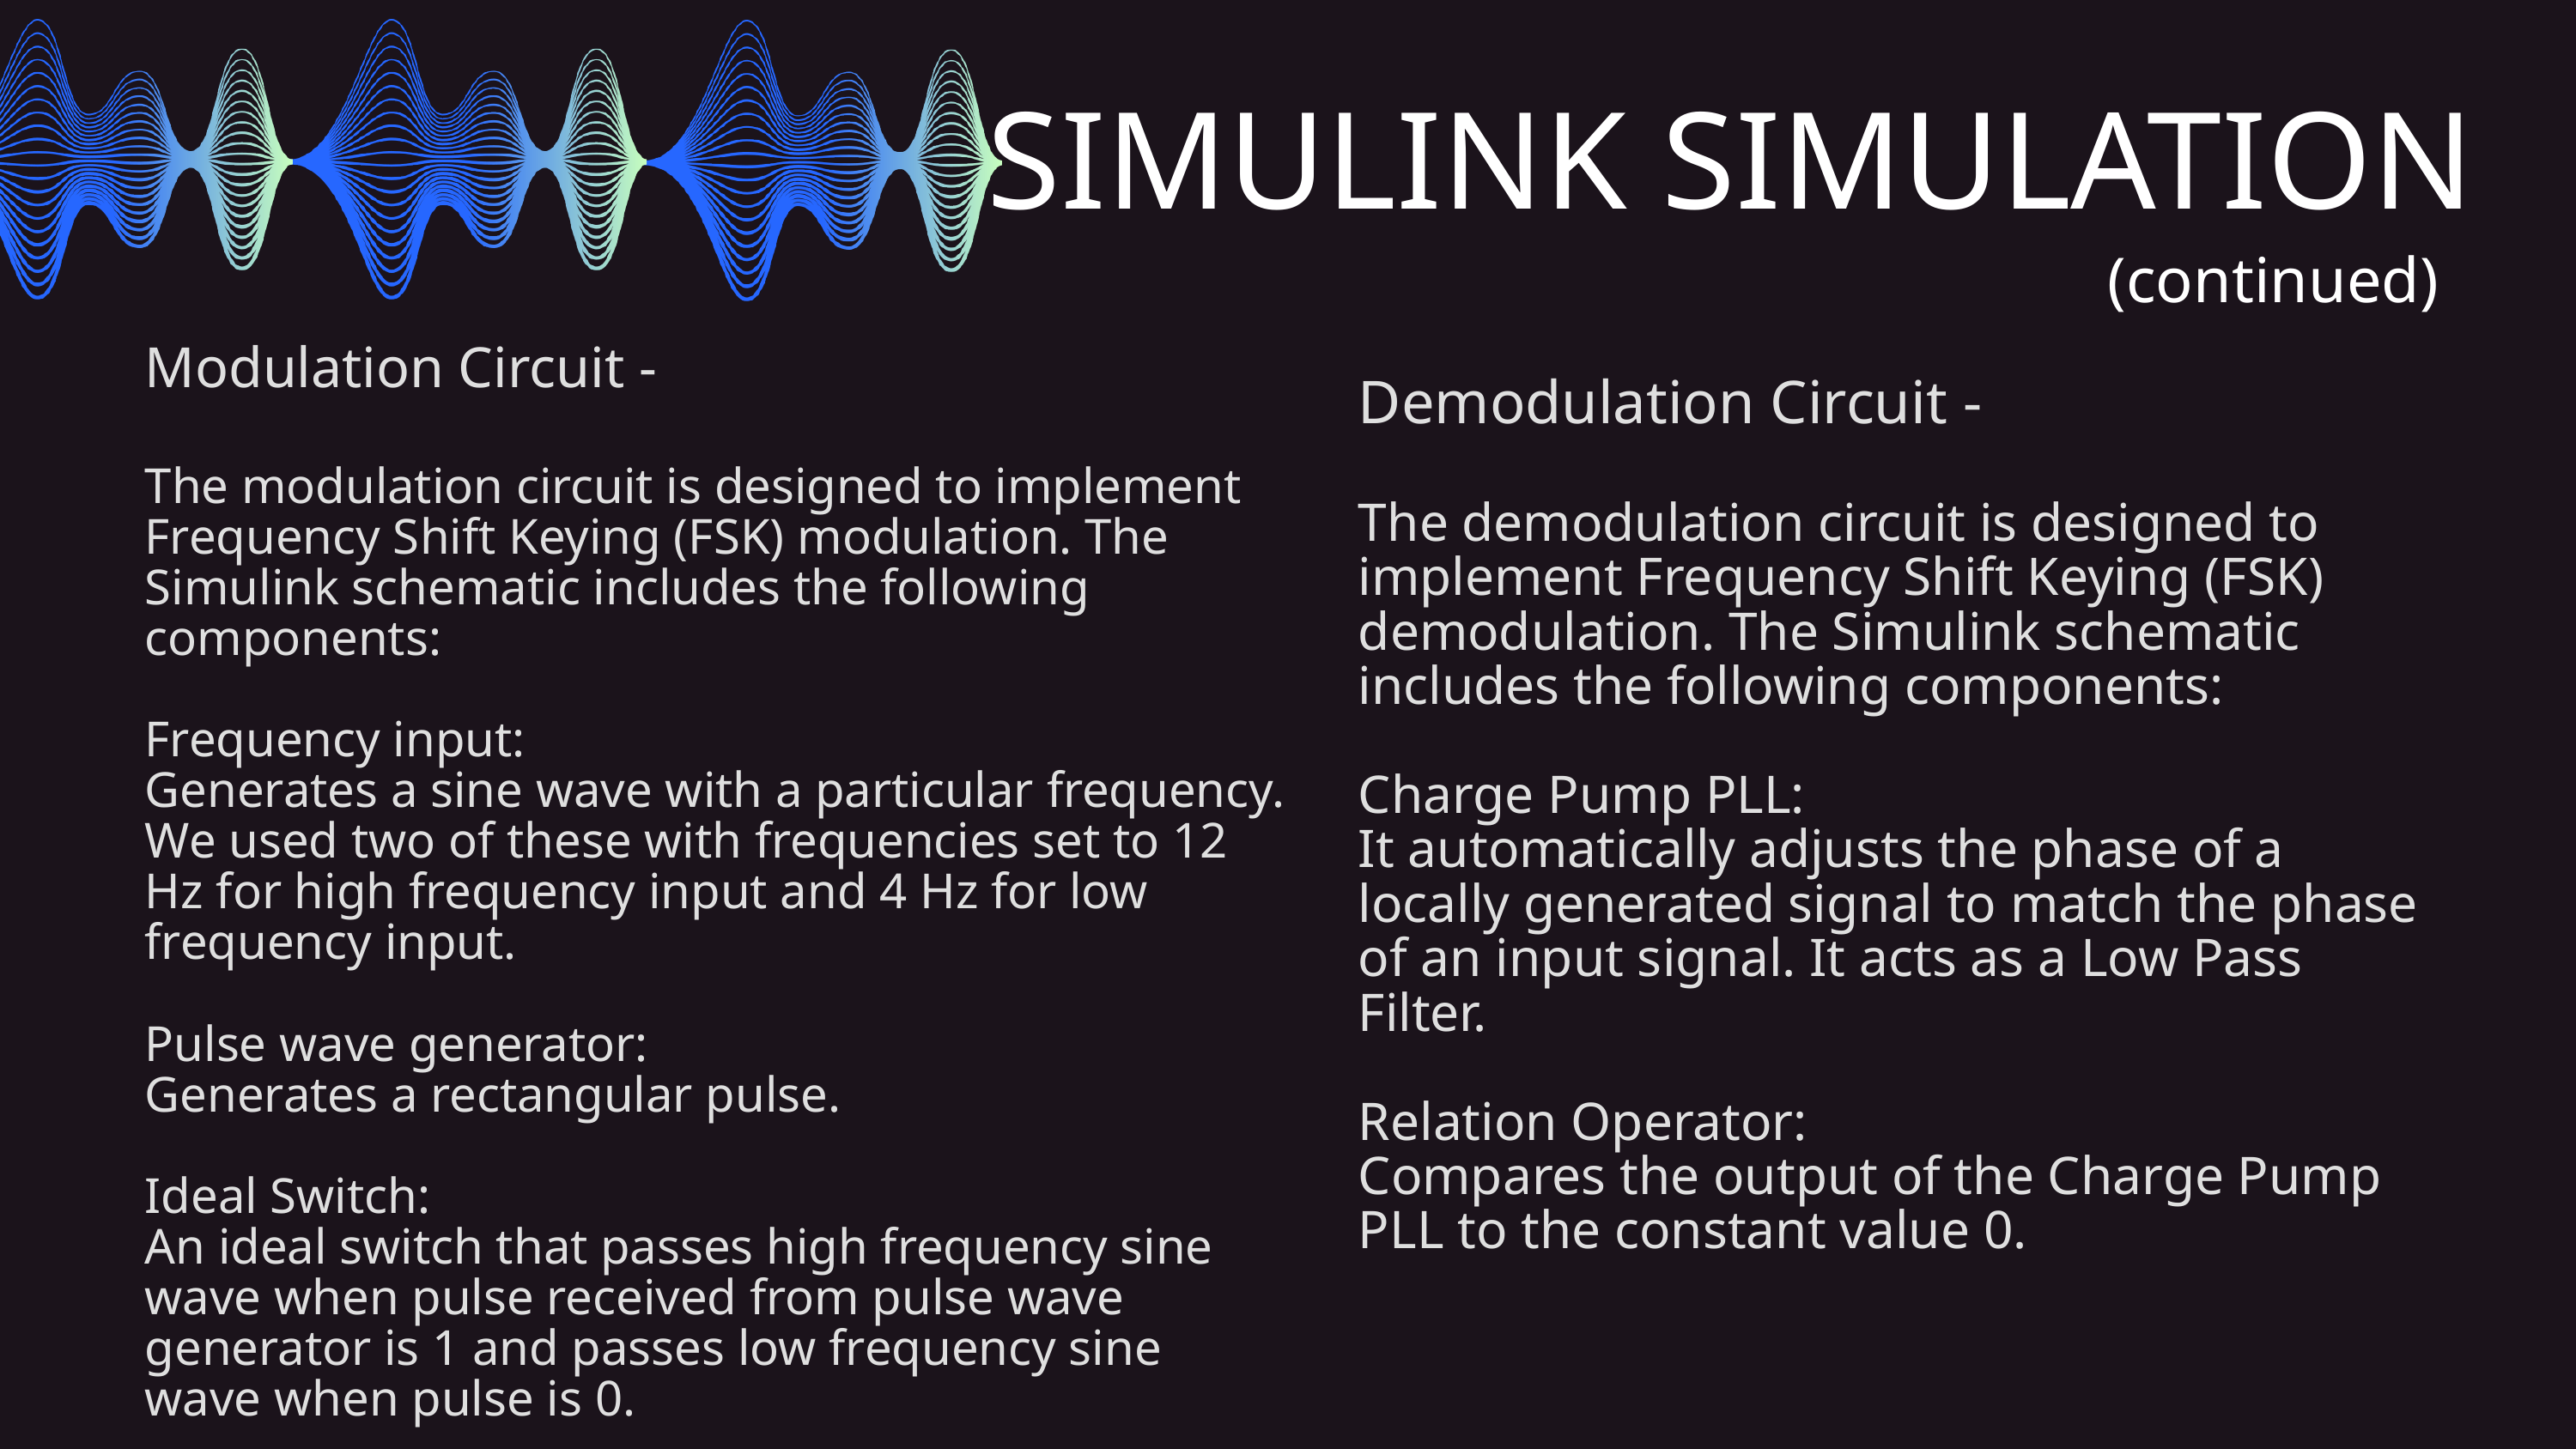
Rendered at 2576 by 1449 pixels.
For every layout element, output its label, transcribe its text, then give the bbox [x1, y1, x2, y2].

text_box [0, 19, 1003, 301]
text_box (continued) [2038, 227, 2439, 316]
text_box SIMULINK SIMULATION [1007, 101, 2476, 236]
text_box Modulation Circuit - The modulation circuit is designed to implement Frequency Shift Keying (FSK) modulation. The Simulink schematic includes the following components: Frequency input: Generates a sine wave with a particular frequency. We used two of these with frequencies set to 12 Hz for high frequency input and 4 Hz for low frequency input. Pulse wave generator: Generates a rectangular pulse. Ideal Switch: An ideal switch that passes high frequency sine wave when pulse received from pulse wave generator is 1 and passes low frequency sine wave when pulse is 0. [144, 340, 1289, 1449]
text_box Demodulation Circuit - The demodulation circuit is designed to implement Frequency Shift Keying (FSK) demodulation. The Simulink schematic includes the following components: Charge Pump PLL: It automatically adjusts the phase of a locally generated signal to match the phase of an input signal. It acts as a Low Pass Filter. Relation Operator: Compares the output of the Charge Pump PLL to the constant value 0. [1358, 373, 2432, 1307]
